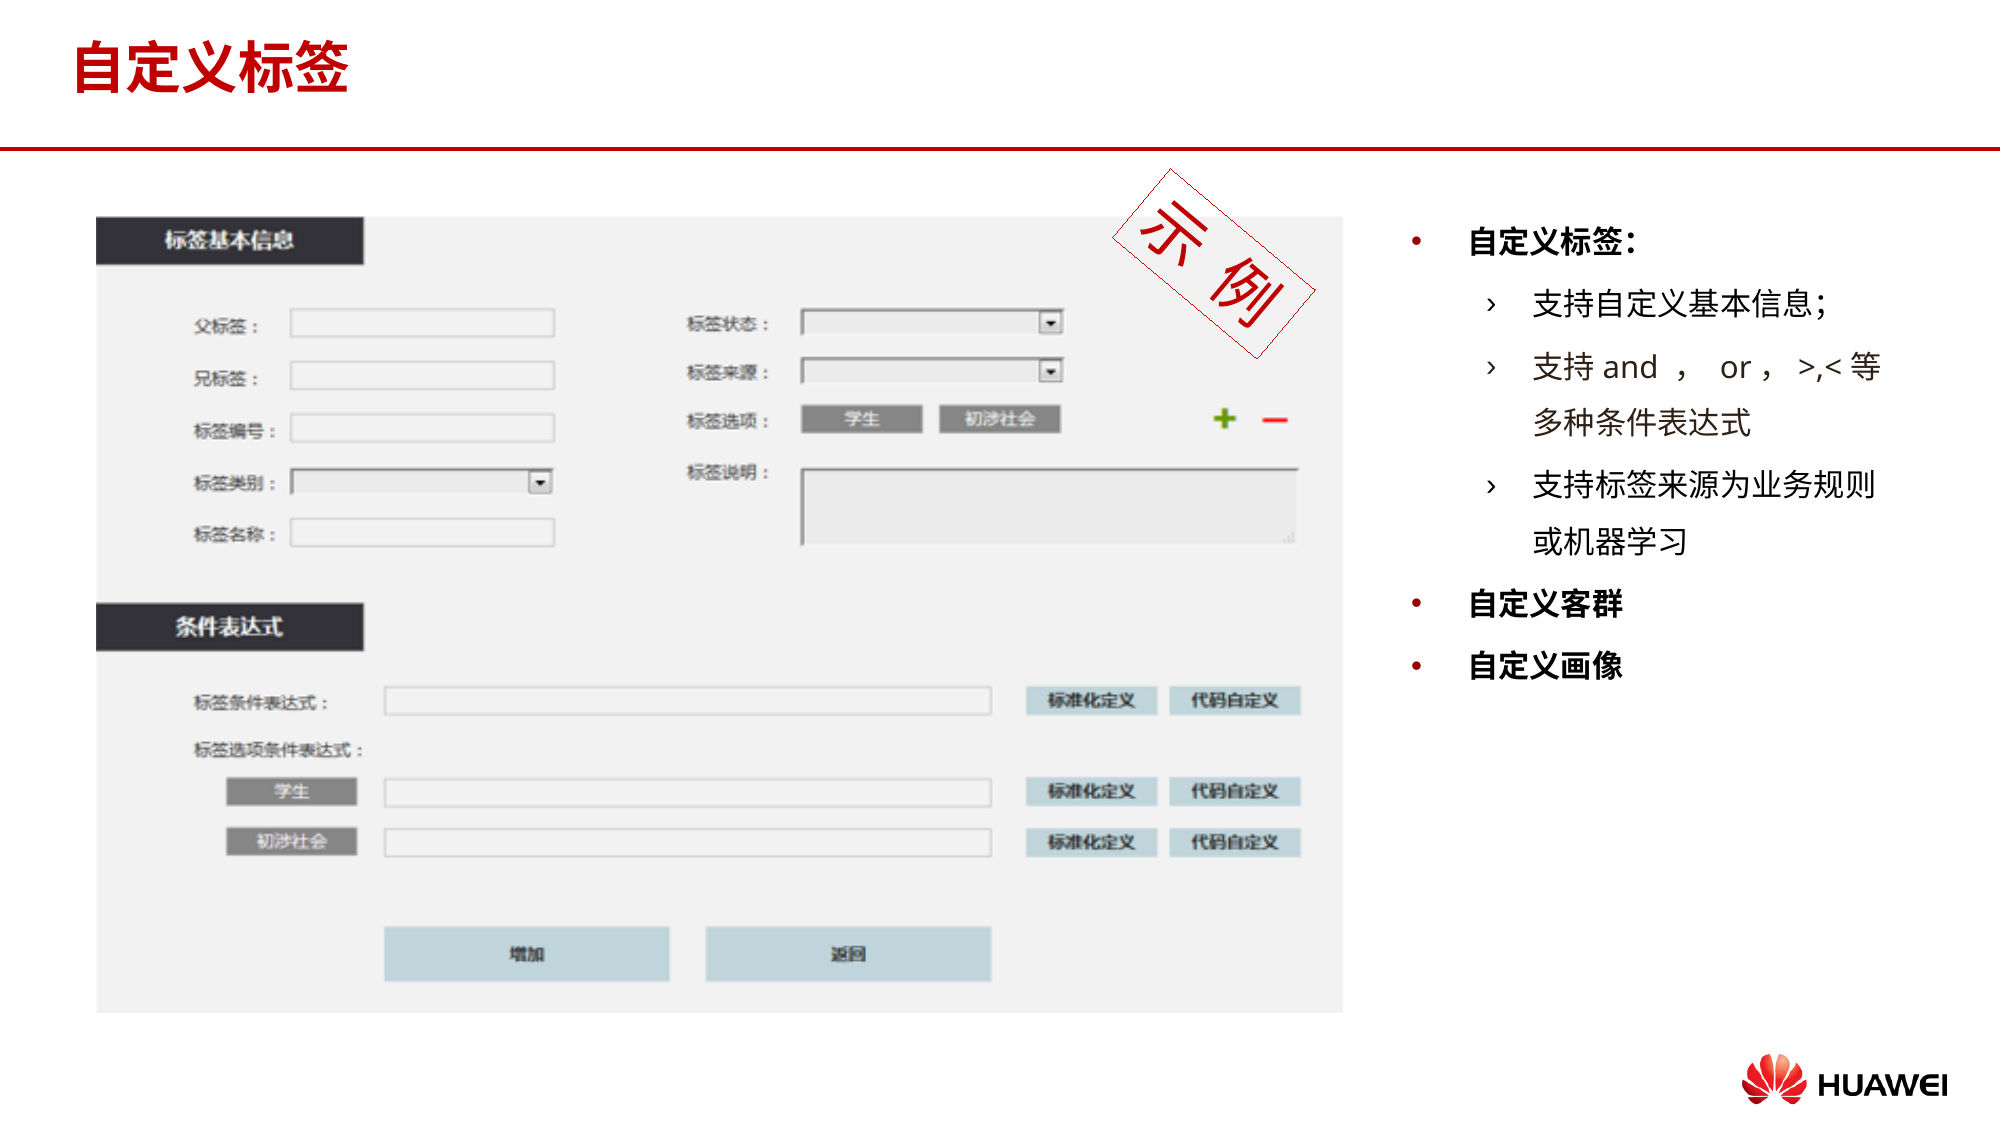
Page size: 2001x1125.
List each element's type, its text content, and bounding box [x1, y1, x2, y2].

picture [1741, 1054, 1947, 1105]
text_box 示 例 [1131, 168, 1226, 215]
picture [95, 216, 1343, 1013]
title 自定义标签 [54, 21, 1603, 111]
text_box 自定义标签： 支持自定义基本信息； 支持and ， or，>,<等多种条件表达式 支持标签来源为业务规则或机器学习 自定义客群 自定义画像 [1396, 196, 1921, 752]
